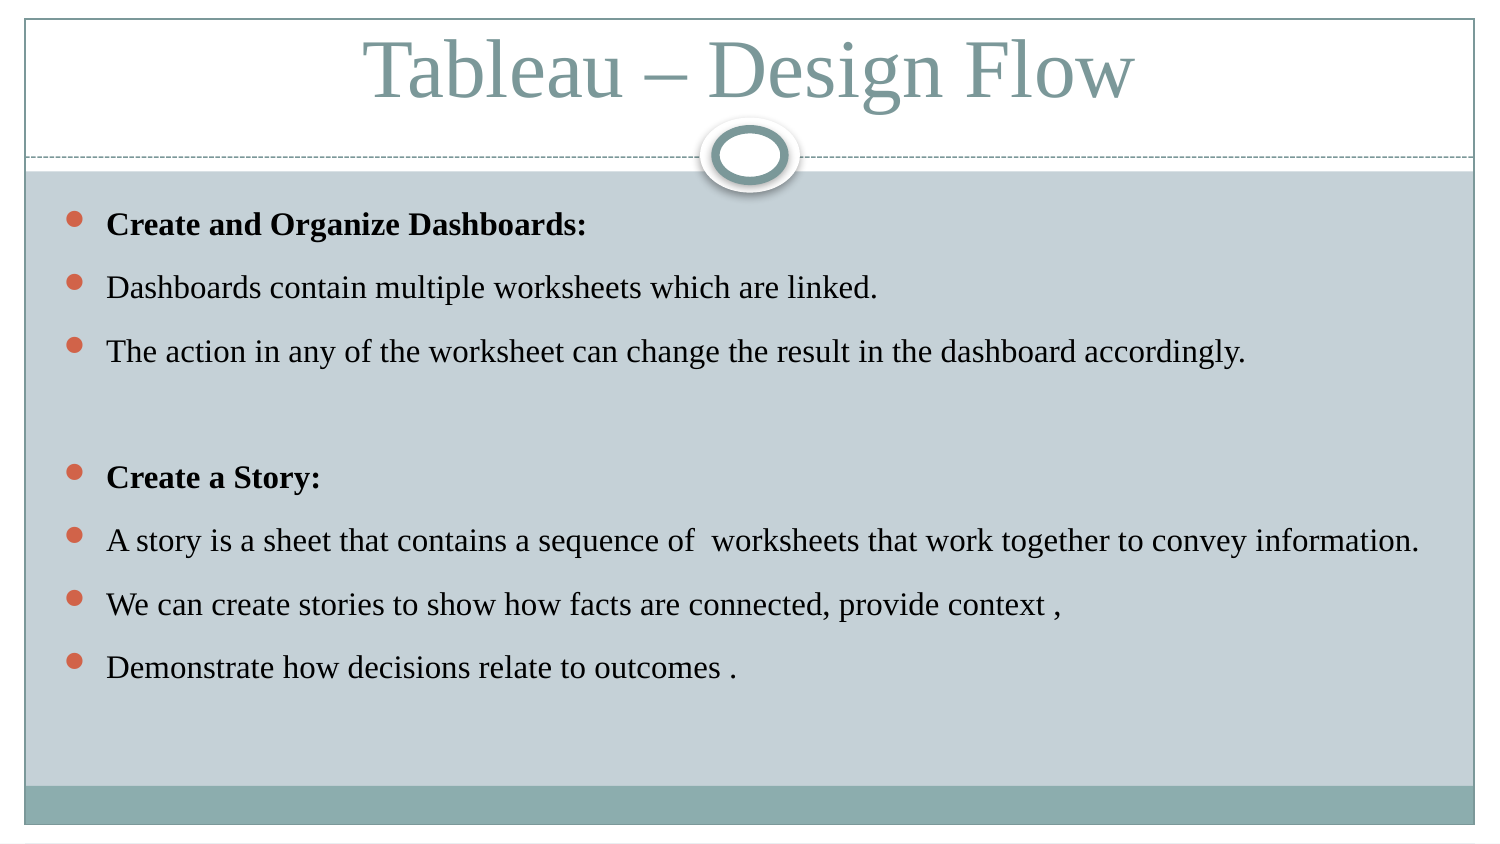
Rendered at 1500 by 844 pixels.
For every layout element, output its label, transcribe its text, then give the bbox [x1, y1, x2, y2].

list Create and Organize Dashboards: Dashboards contain multiple worksheets which are linked. The action in any of the worksheet can change the result in the dashboard accordingly. Create a Story: A story is a sheet that contains a sequence of worksheets that work together to convey information. We can create stories to show how facts are connected, provide context , Demonstrate how decisions relate to outcomes . [49, 171, 1445, 751]
title Tableau – Design Flow [49, 28, 1450, 122]
